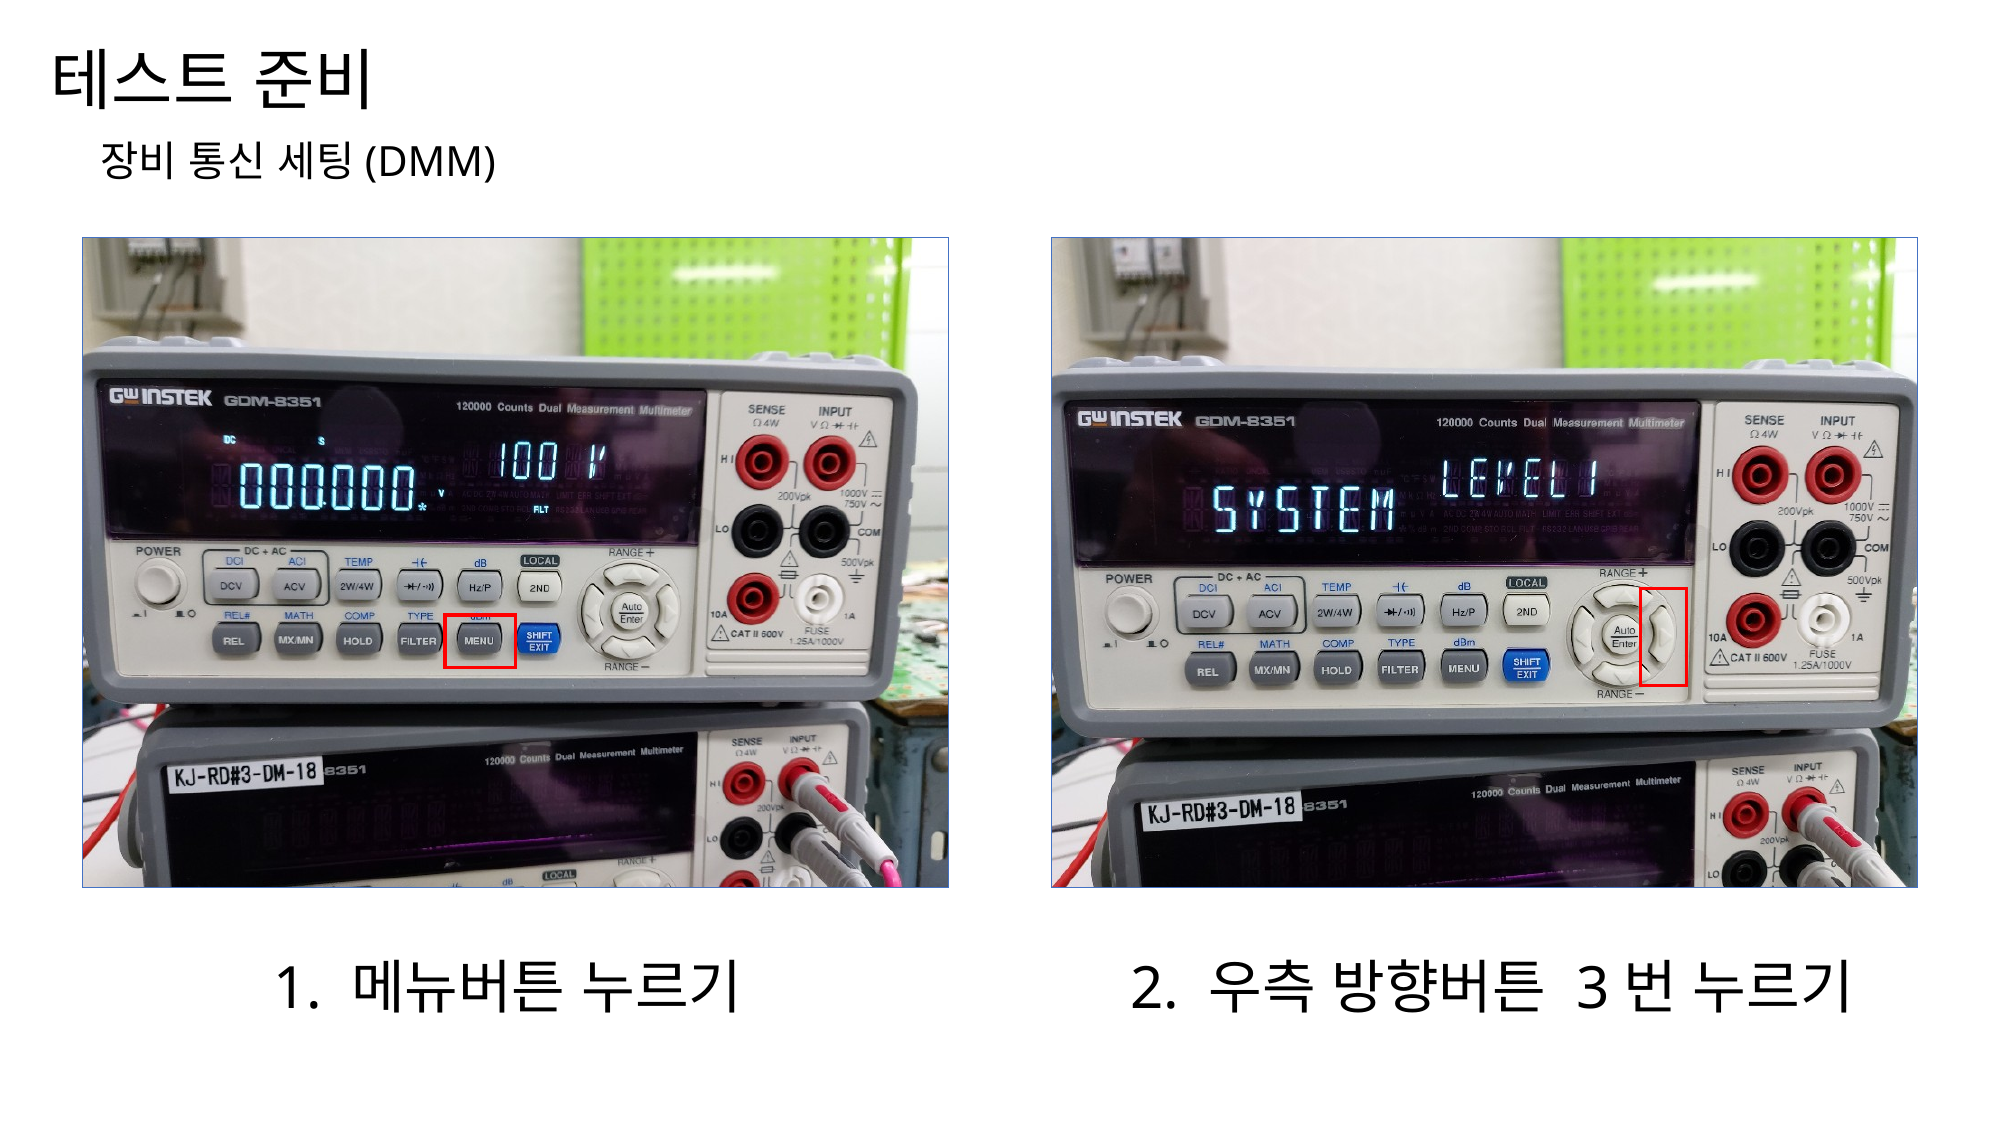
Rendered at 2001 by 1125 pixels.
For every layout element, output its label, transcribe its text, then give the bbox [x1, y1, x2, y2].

text_box 테스트 준비 [35, 31, 392, 126]
text_box 장비 통신 세팅(DMM) [85, 127, 511, 192]
picture [82, 237, 949, 888]
text_box 1. 메뉴버튼 누르기 [258, 942, 758, 1028]
picture [1051, 237, 1918, 888]
text_box 2. 우측 방향버튼 3번 누르기 [1115, 942, 1869, 1028]
